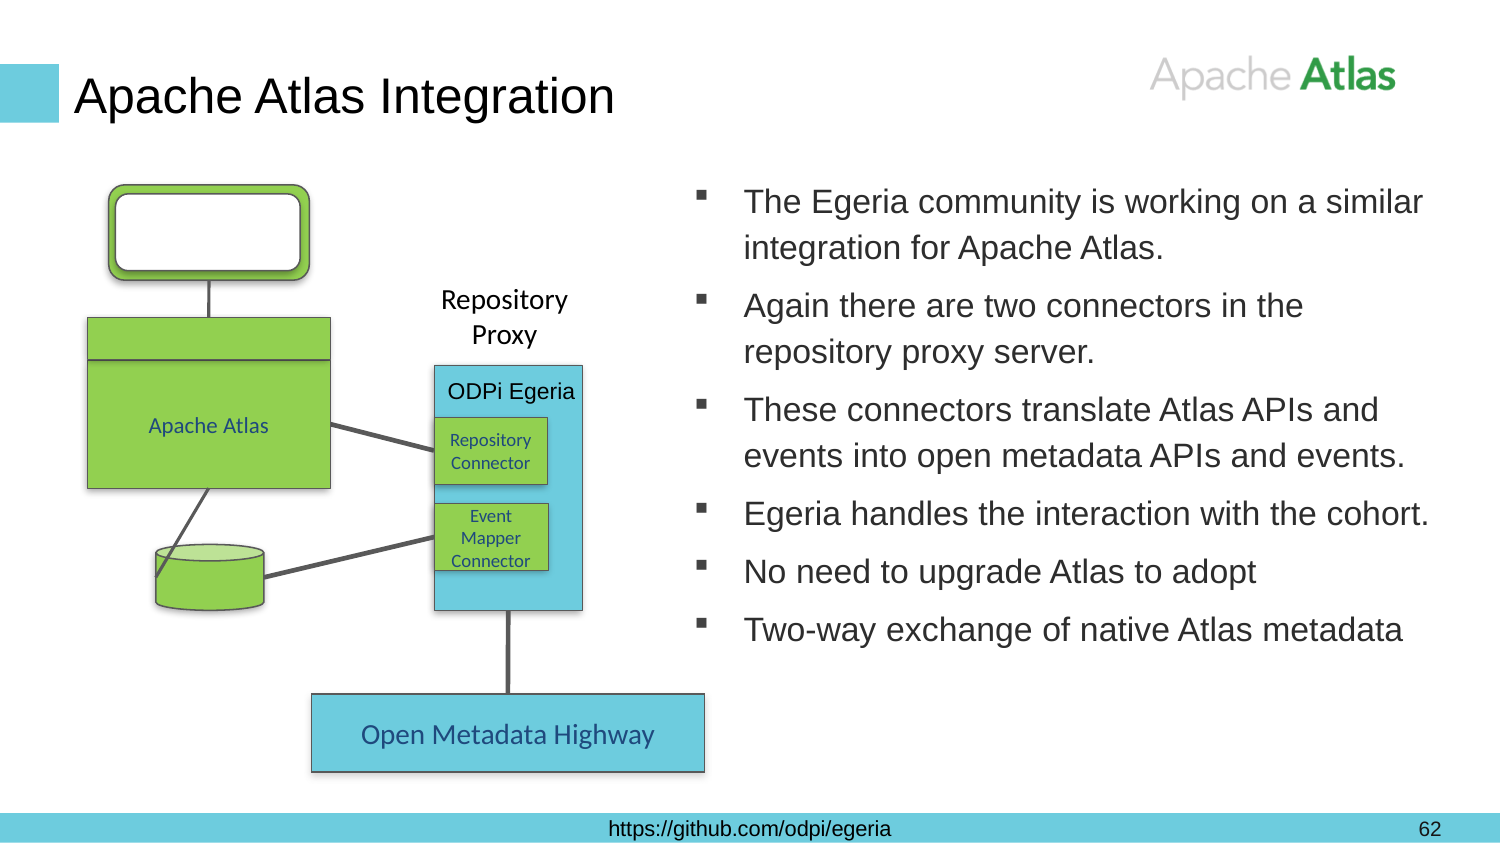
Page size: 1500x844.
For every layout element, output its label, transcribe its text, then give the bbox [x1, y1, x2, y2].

title Apache Atlas Integration [58, 46, 1449, 140]
list The Egeria community is working on a similar integration for Apache Atlas. Again there are two connectors in the repository proxy server. These connectors translate Atlas APIs and events into open metadata APIs and events. Egeria handles the interaction with the cohort. No need to upgrade Atlas to adopt Two-way exchange of native Atlas metadata [679, 158, 1449, 695]
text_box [263, 536, 435, 578]
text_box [86, 184, 331, 611]
text_box Repository Proxy [407, 272, 602, 358]
text_box Repository Connector [433, 416, 548, 485]
text_box [434, 412, 583, 611]
text_box [434, 364, 583, 369]
slide_number 62 [1403, 813, 1494, 843]
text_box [335, 423, 435, 451]
picture [1148, 51, 1399, 102]
text_box Event Mapper Connector [433, 503, 549, 571]
text_box ODPi Egeria [432, 369, 591, 412]
text_box Open Metadata Highway [311, 694, 705, 773]
